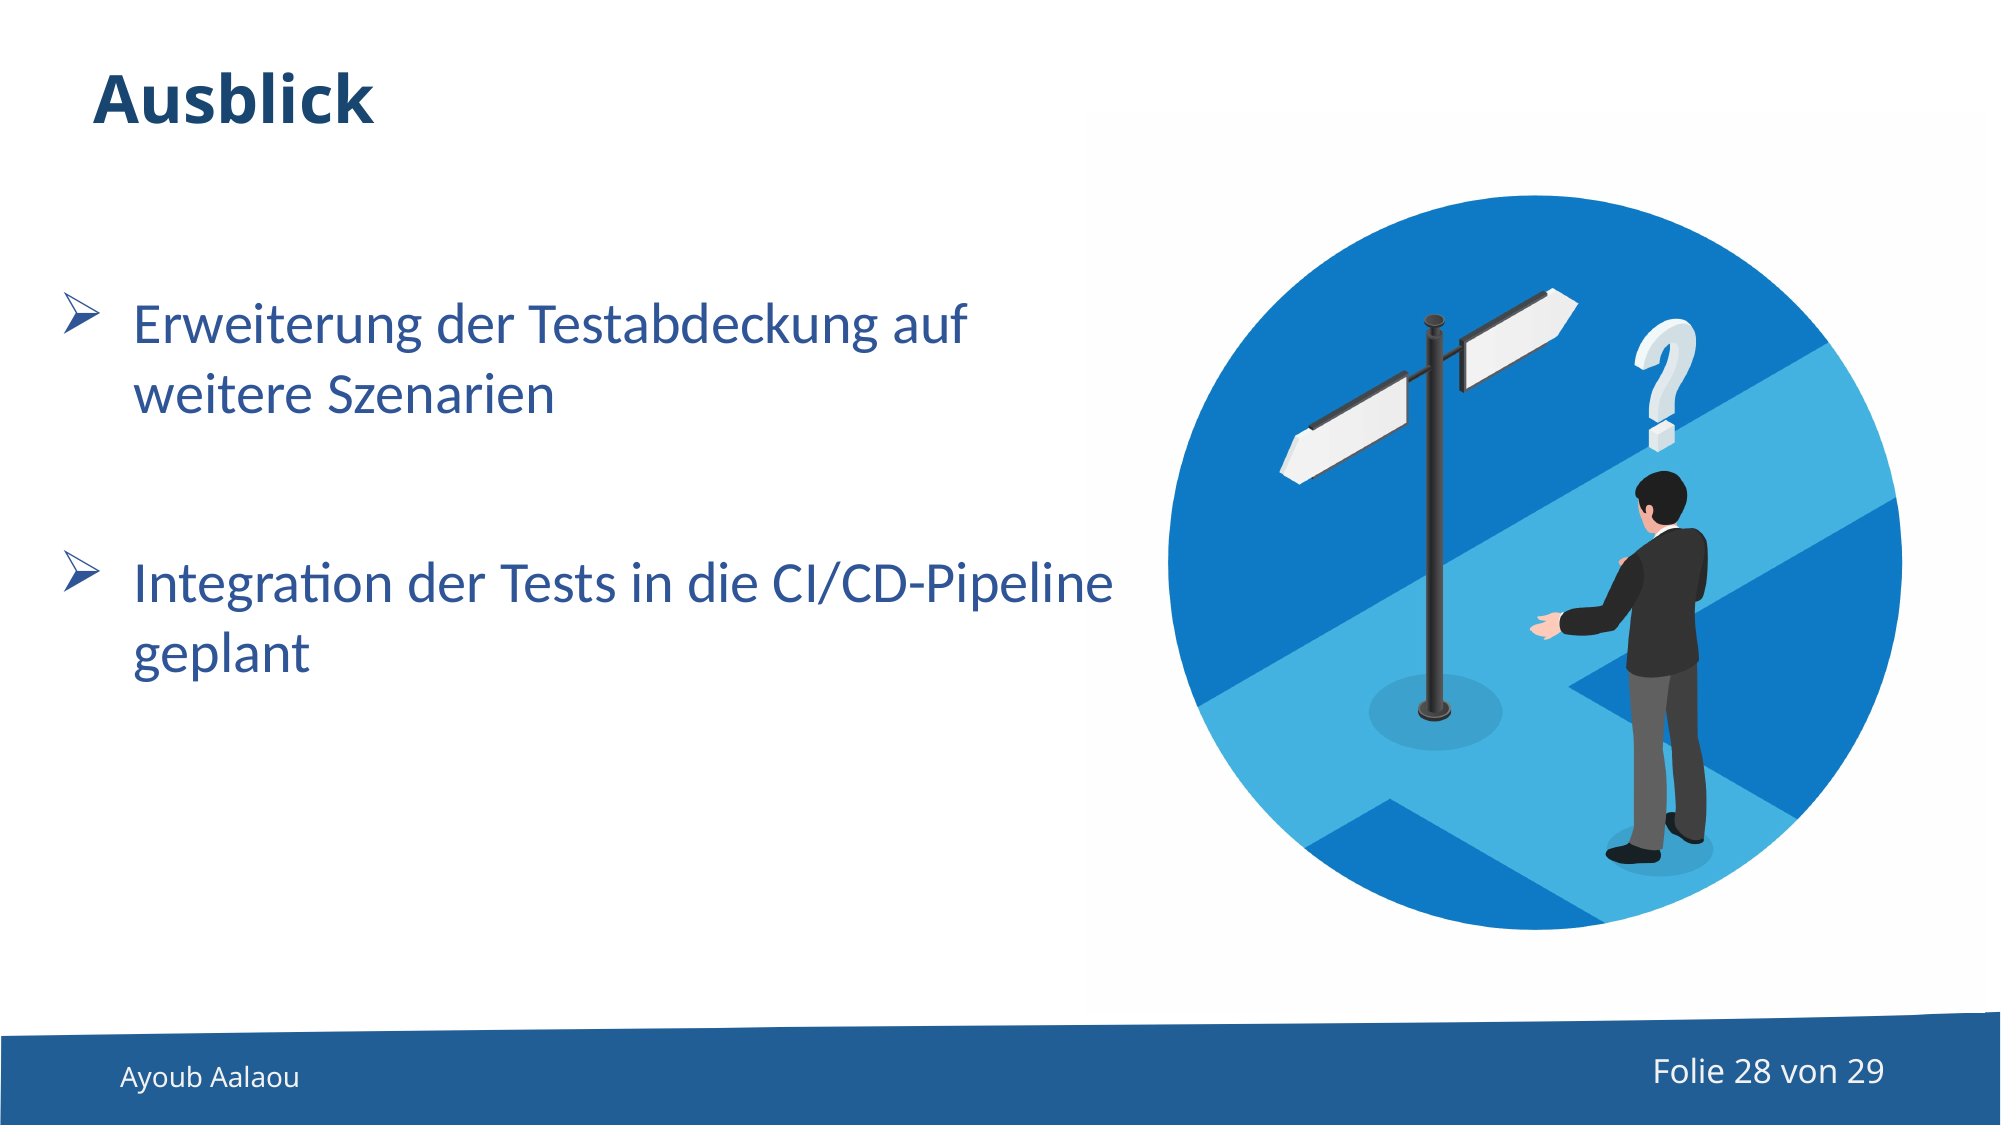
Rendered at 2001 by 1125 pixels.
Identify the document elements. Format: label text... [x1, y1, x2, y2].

text_box Erweiterung der Testabdeckung auf weitere Szenarien [44, 278, 1079, 433]
slide_number Folie 28 von 29 [1433, 1042, 1900, 1103]
text_box Integration der Tests in die CI/CD-Pipeline geplant [44, 536, 1079, 692]
title Ausblick [78, 2, 1879, 191]
picture [0, 0, 2001, 1125]
